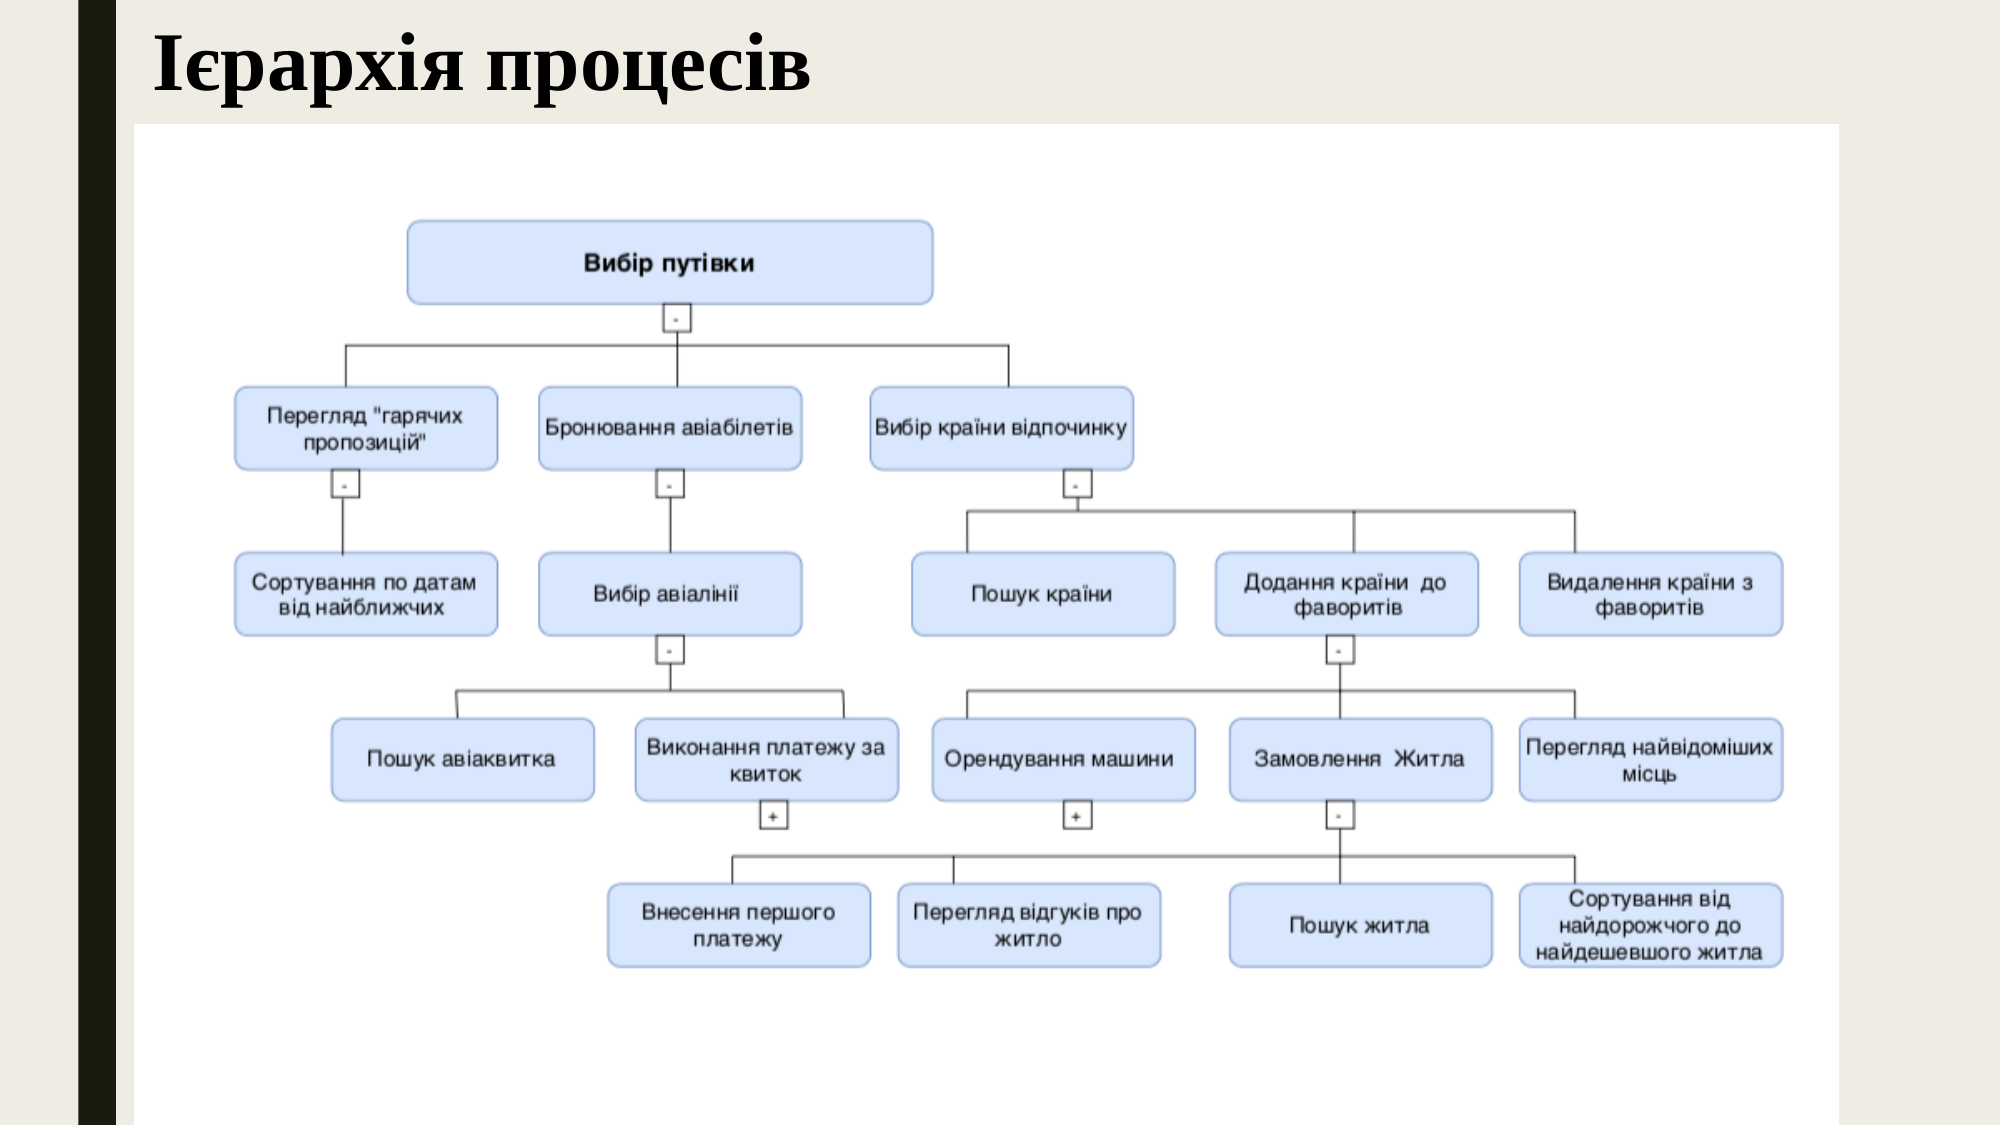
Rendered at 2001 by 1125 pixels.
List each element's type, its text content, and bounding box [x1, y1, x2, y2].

text_box Ієрархія процесів [137, 0, 829, 115]
picture [134, 124, 1839, 1125]
